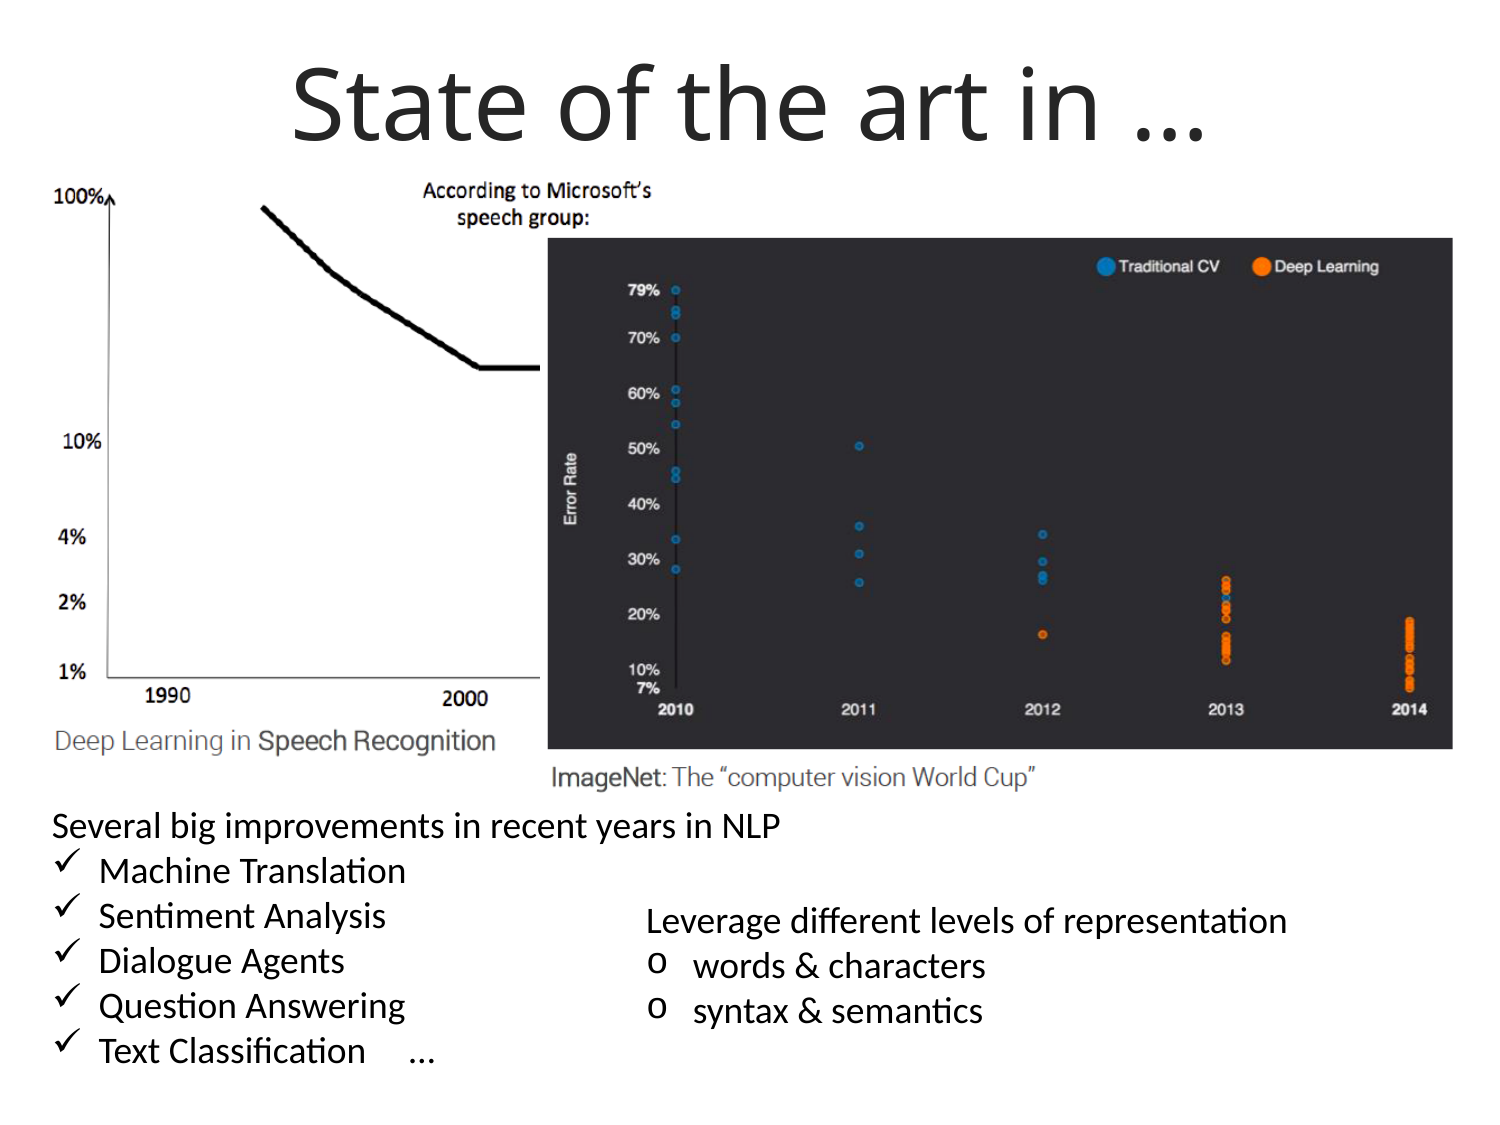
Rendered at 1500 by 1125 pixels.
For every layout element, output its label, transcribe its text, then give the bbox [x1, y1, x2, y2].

text_box Leverage different levels of representation words & characters syntax & semantics [631, 889, 1465, 1039]
picture [36, 170, 1465, 794]
text_box State of the art in … [90, 29, 1410, 171]
text_box Several big improvements in recent years in NLP Machine Translation Sentiment Analysis Dialogue Agents Question Answering Text Classification … [37, 793, 955, 1079]
